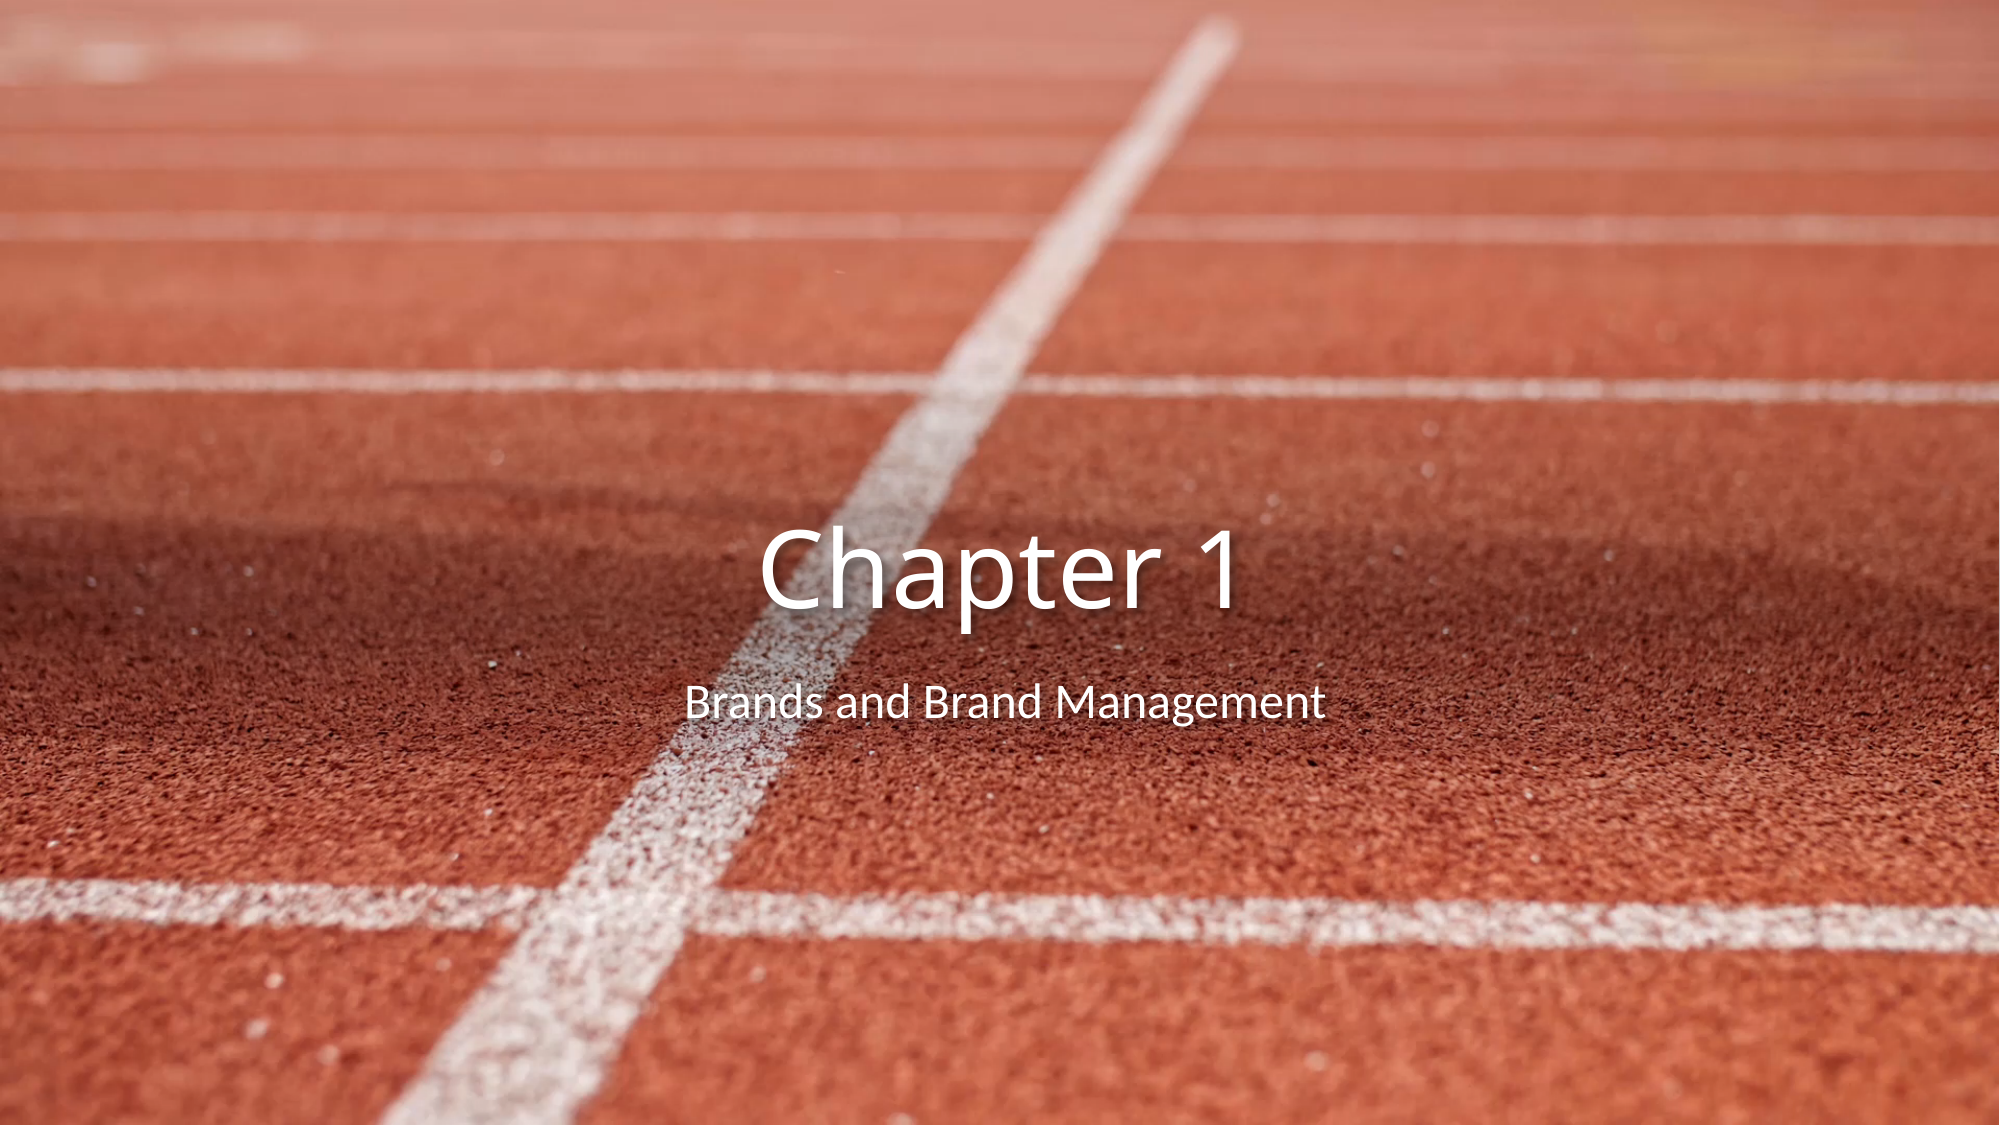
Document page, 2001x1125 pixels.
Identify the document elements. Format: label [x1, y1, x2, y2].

text_box [0, 0, 2000, 1125]
